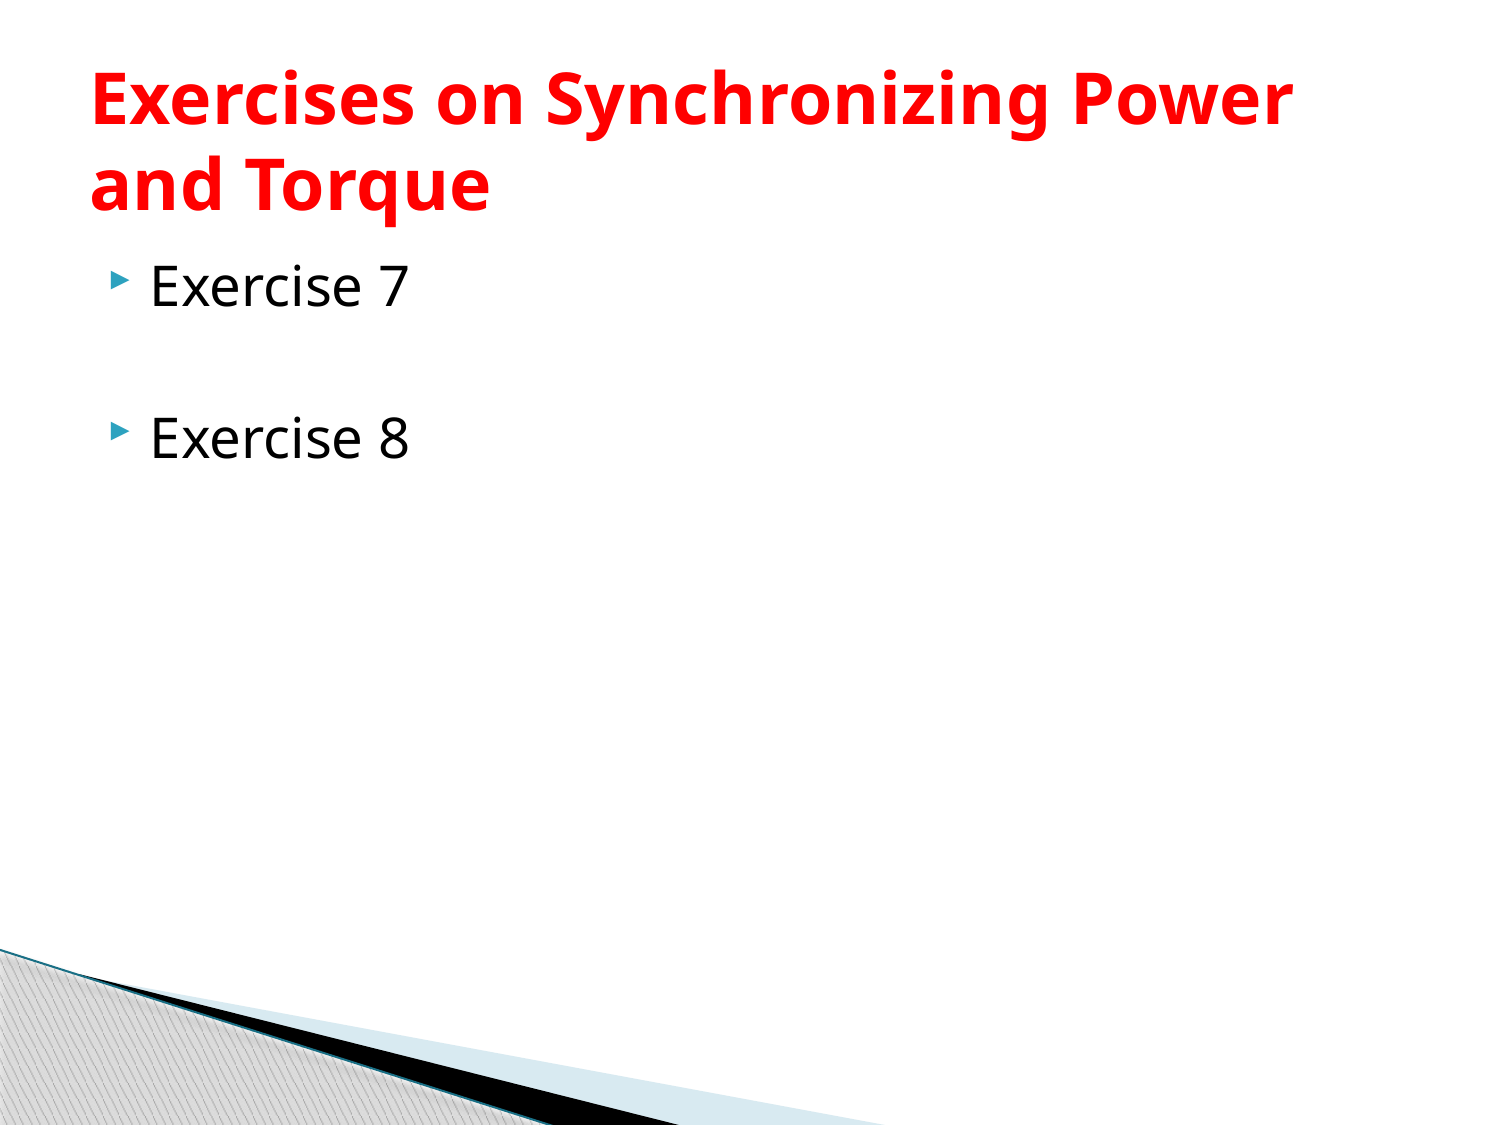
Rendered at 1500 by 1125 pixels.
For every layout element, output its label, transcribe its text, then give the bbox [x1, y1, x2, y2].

list Exercise 7 Exercise 8 [75, 243, 1425, 986]
title Exercises on Synchronizing Power and Torque [75, 45, 1425, 233]
